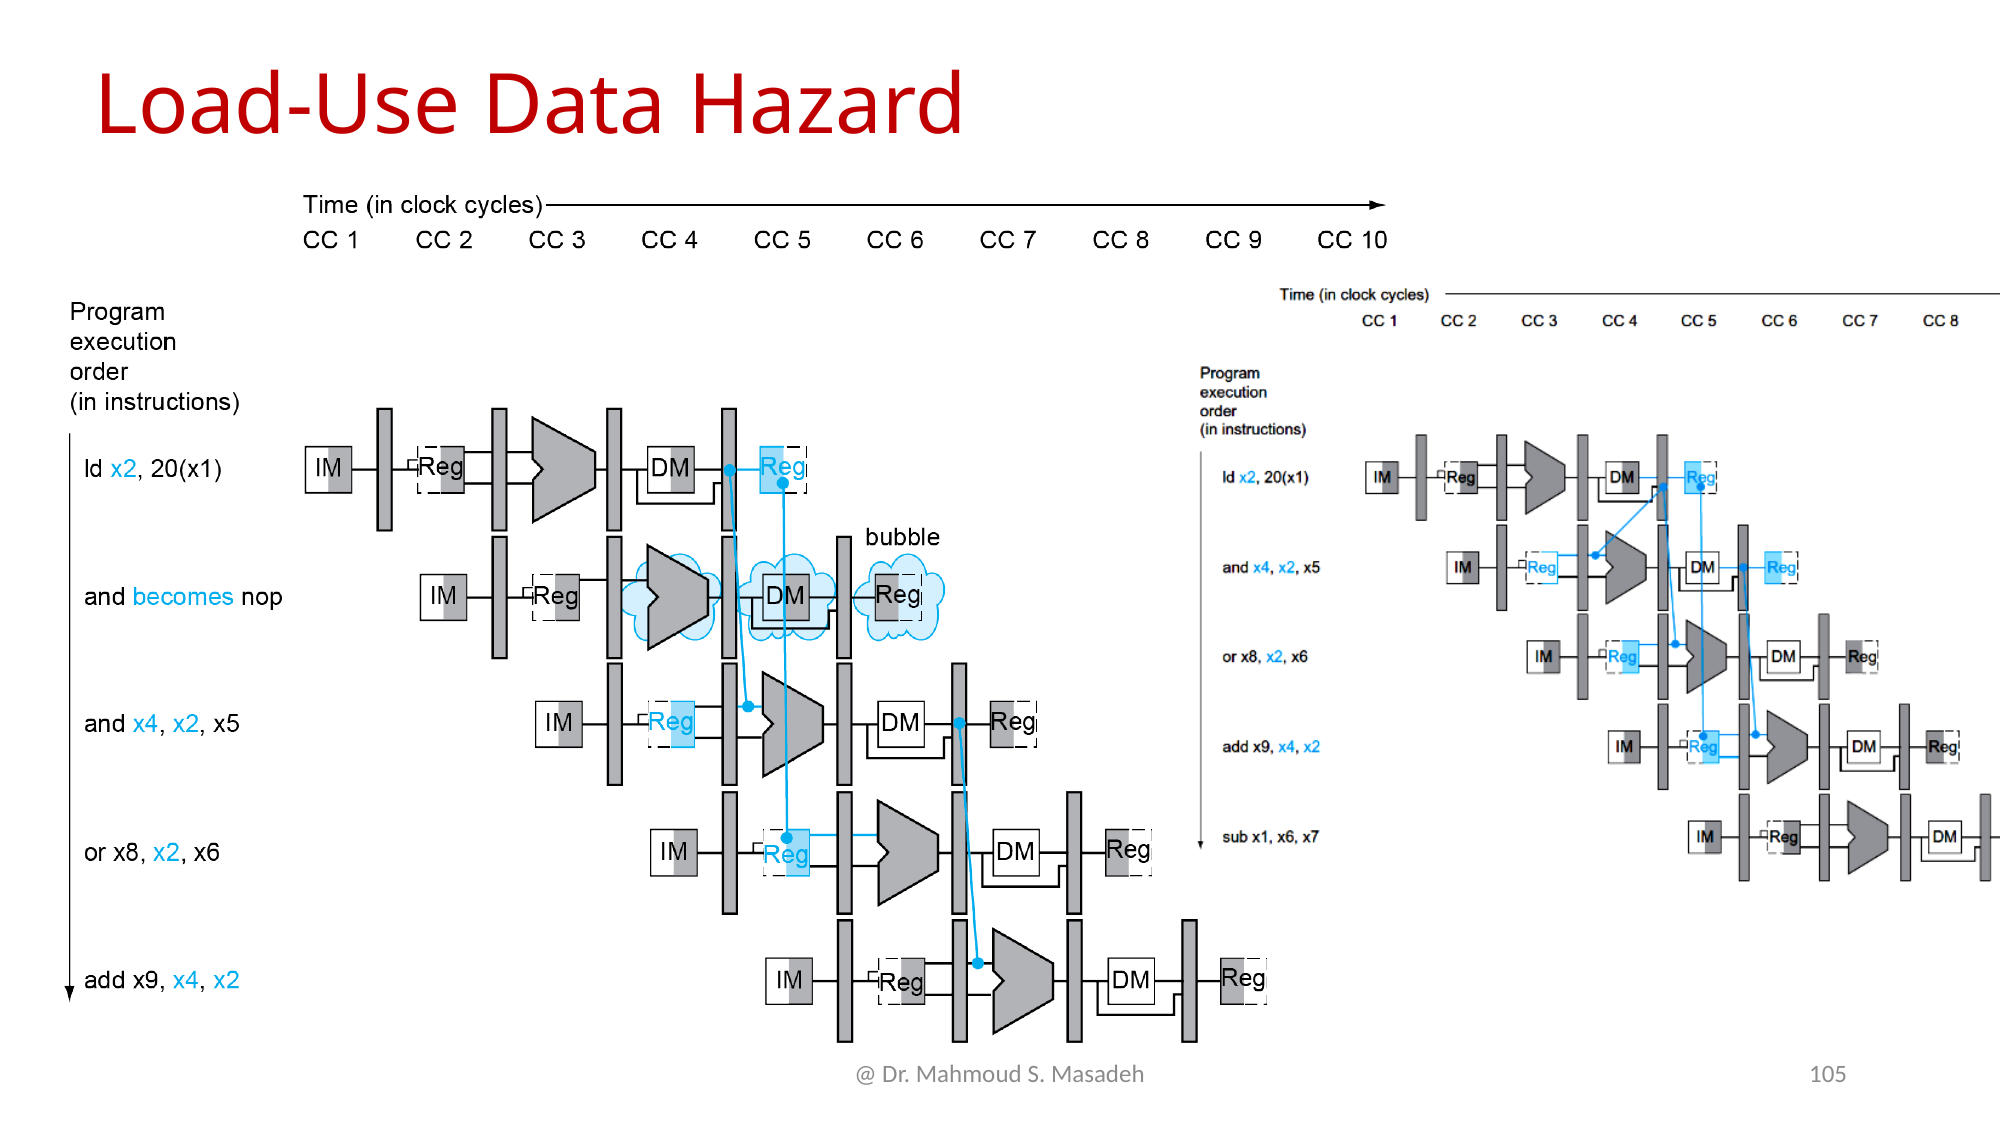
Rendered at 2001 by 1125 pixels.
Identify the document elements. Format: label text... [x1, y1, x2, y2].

title Load-Use Data Hazard [79, 59, 1929, 154]
picture [64, 191, 2000, 1043]
slide_number 105 [1412, 1042, 1863, 1103]
footer @ Dr. Mahmoud S. Masadeh [662, 1043, 1338, 1103]
